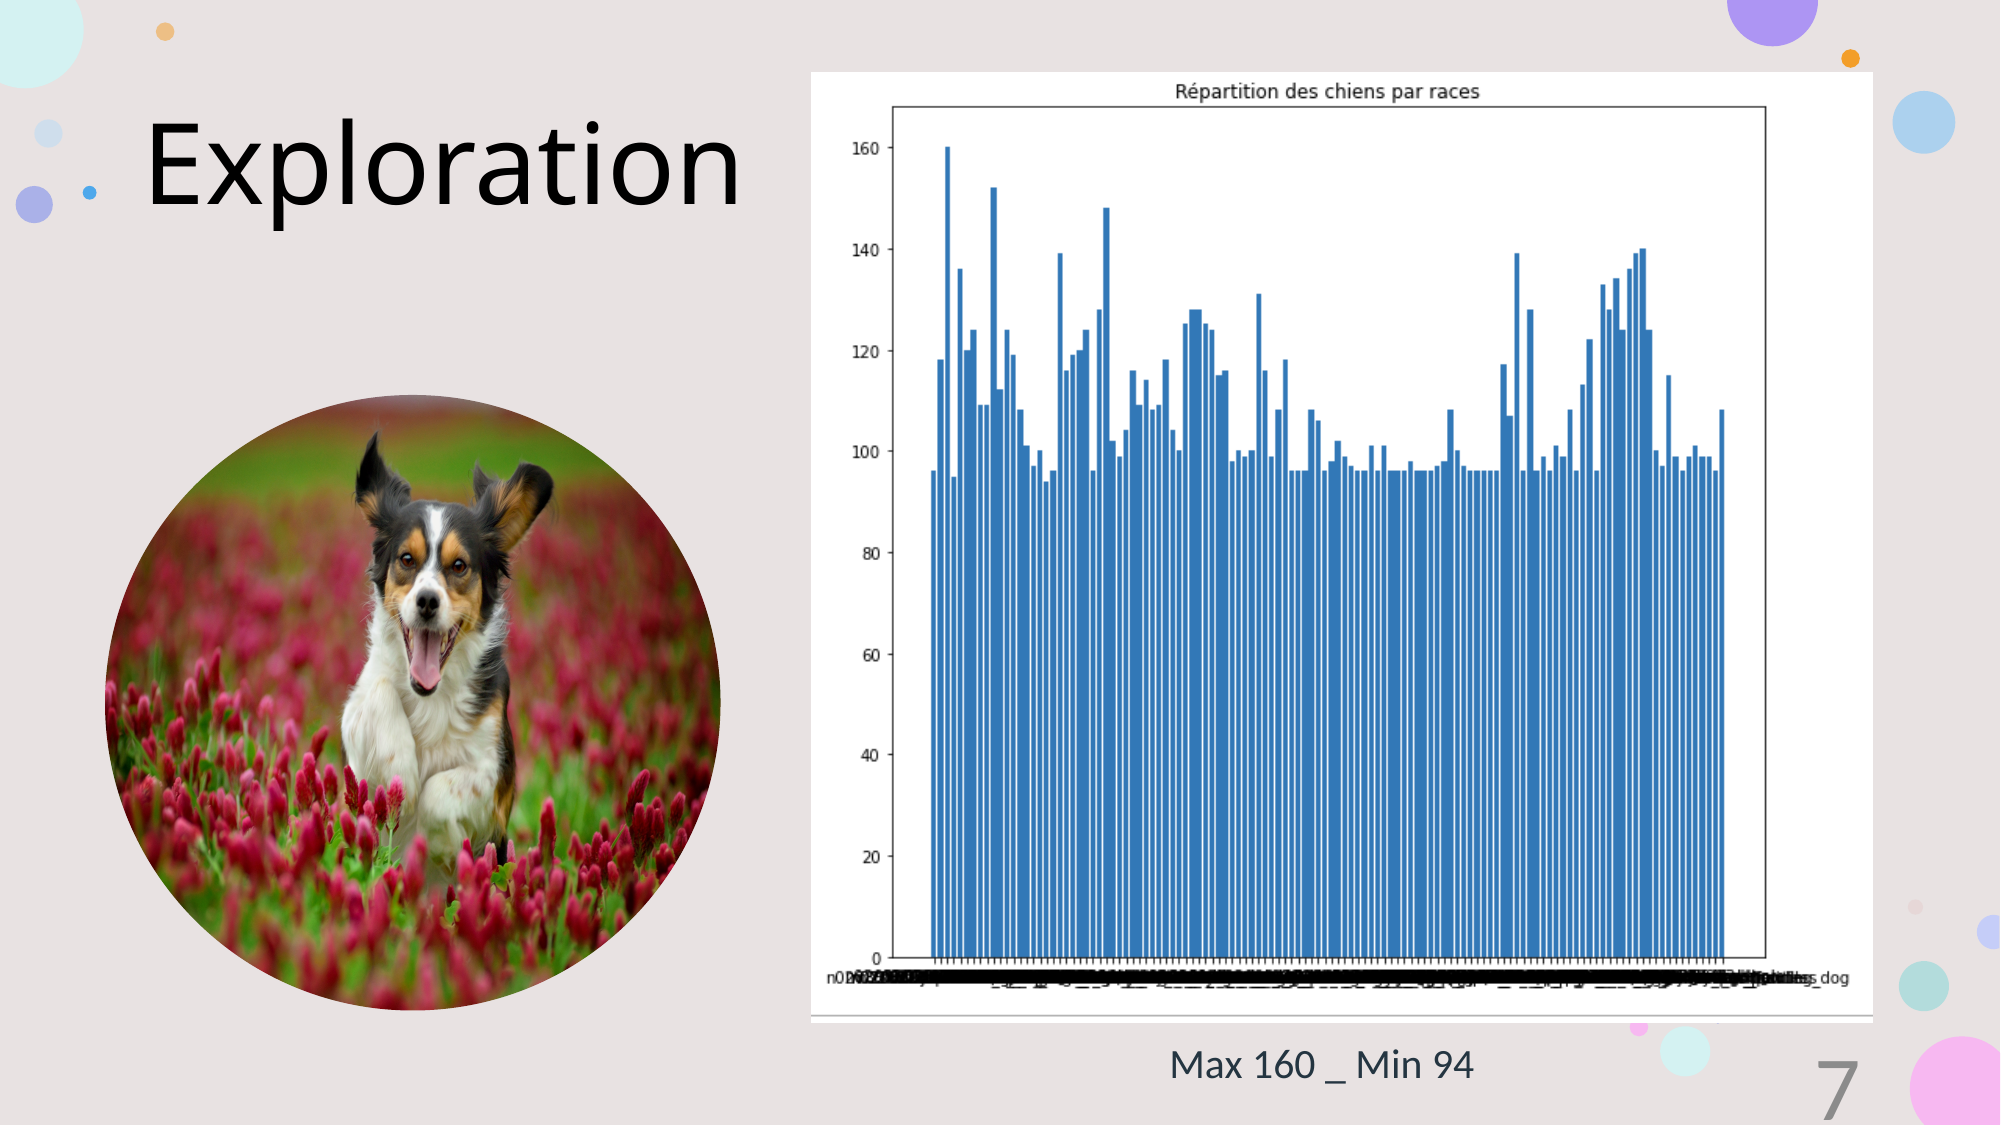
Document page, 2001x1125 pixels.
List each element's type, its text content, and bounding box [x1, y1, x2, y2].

title Exploration [127, 59, 1877, 278]
list Max 160 _ Min 94 [1154, 1034, 2000, 1125]
picture [811, 72, 1873, 1023]
slide_number 7 [1426, 1064, 1877, 1103]
picture [104, 394, 721, 1011]
